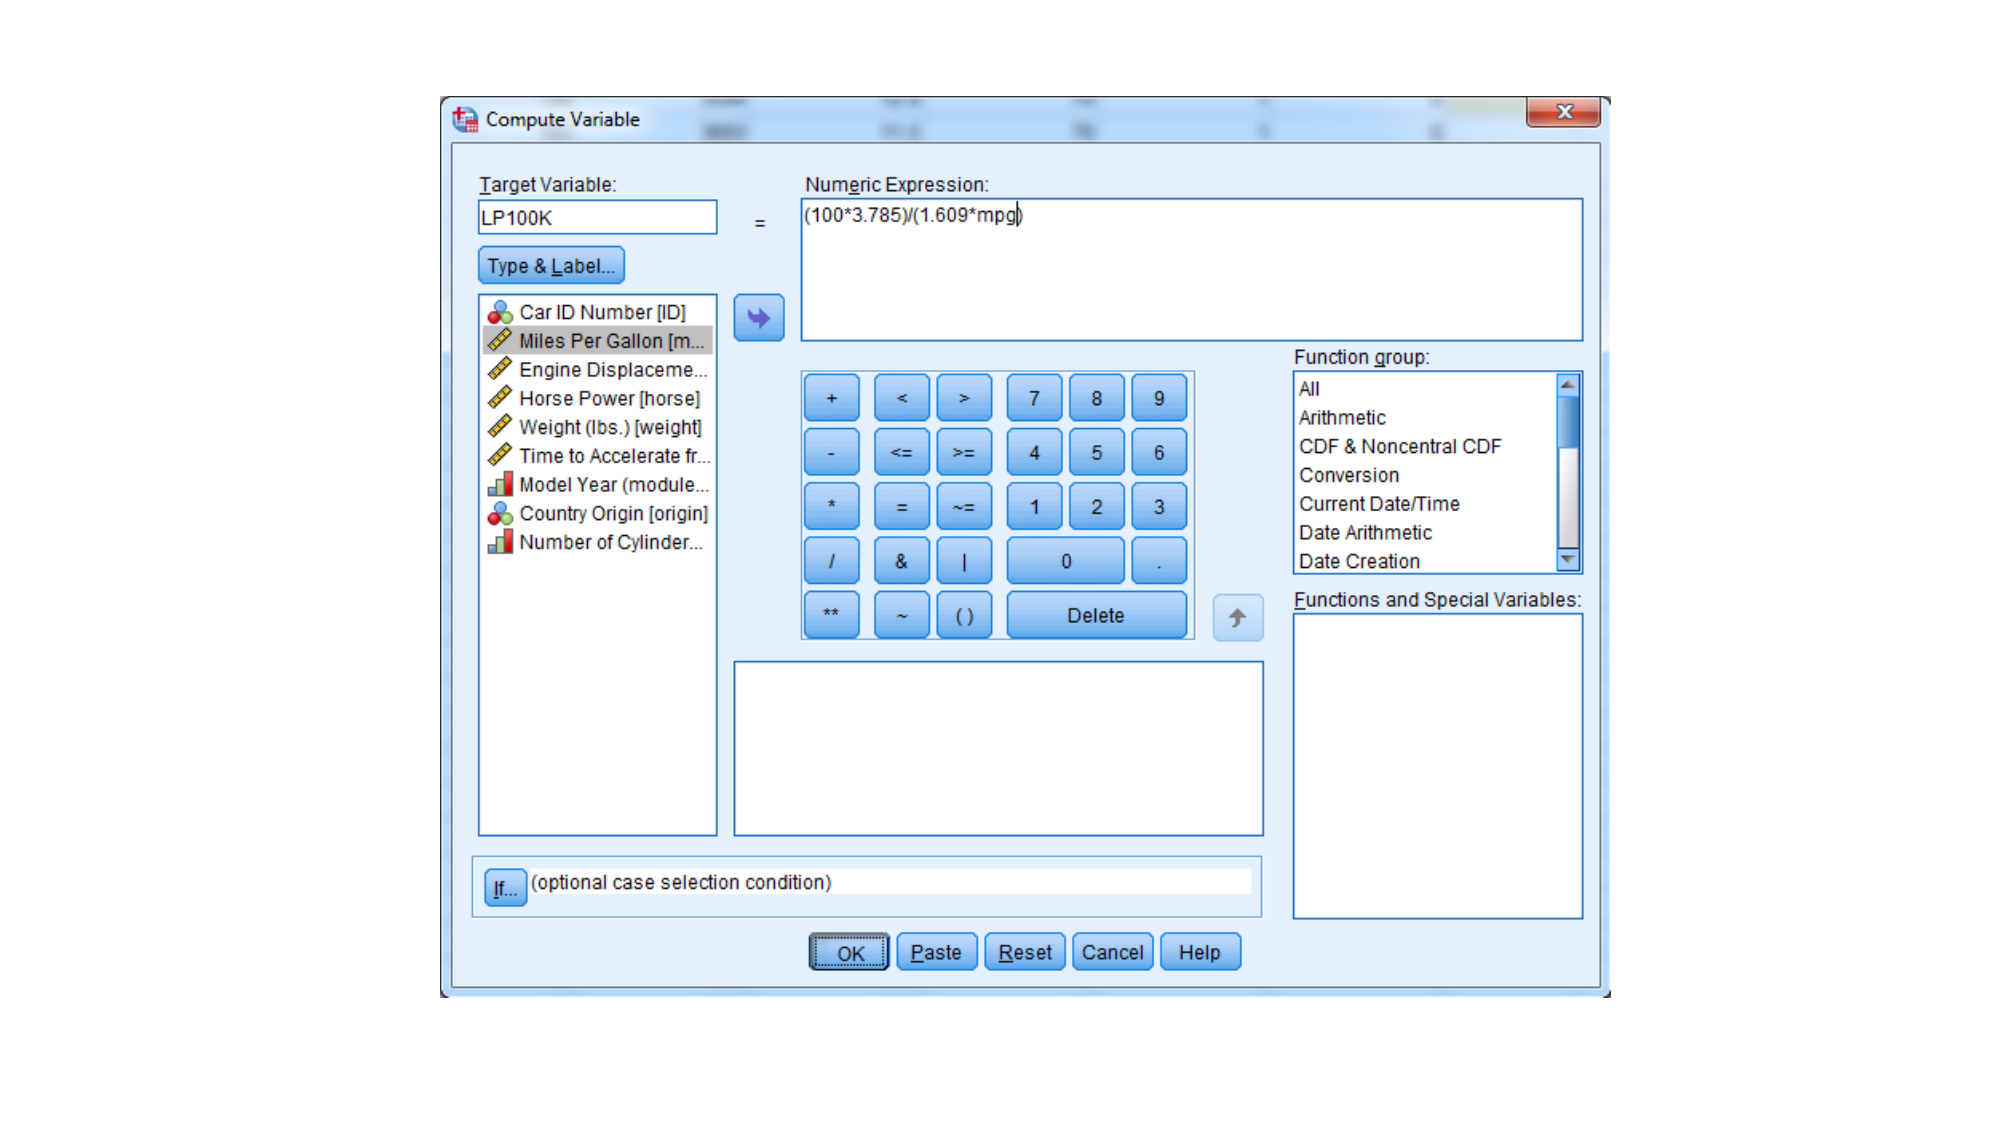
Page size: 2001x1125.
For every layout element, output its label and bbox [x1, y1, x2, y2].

picture [440, 96, 1611, 999]
